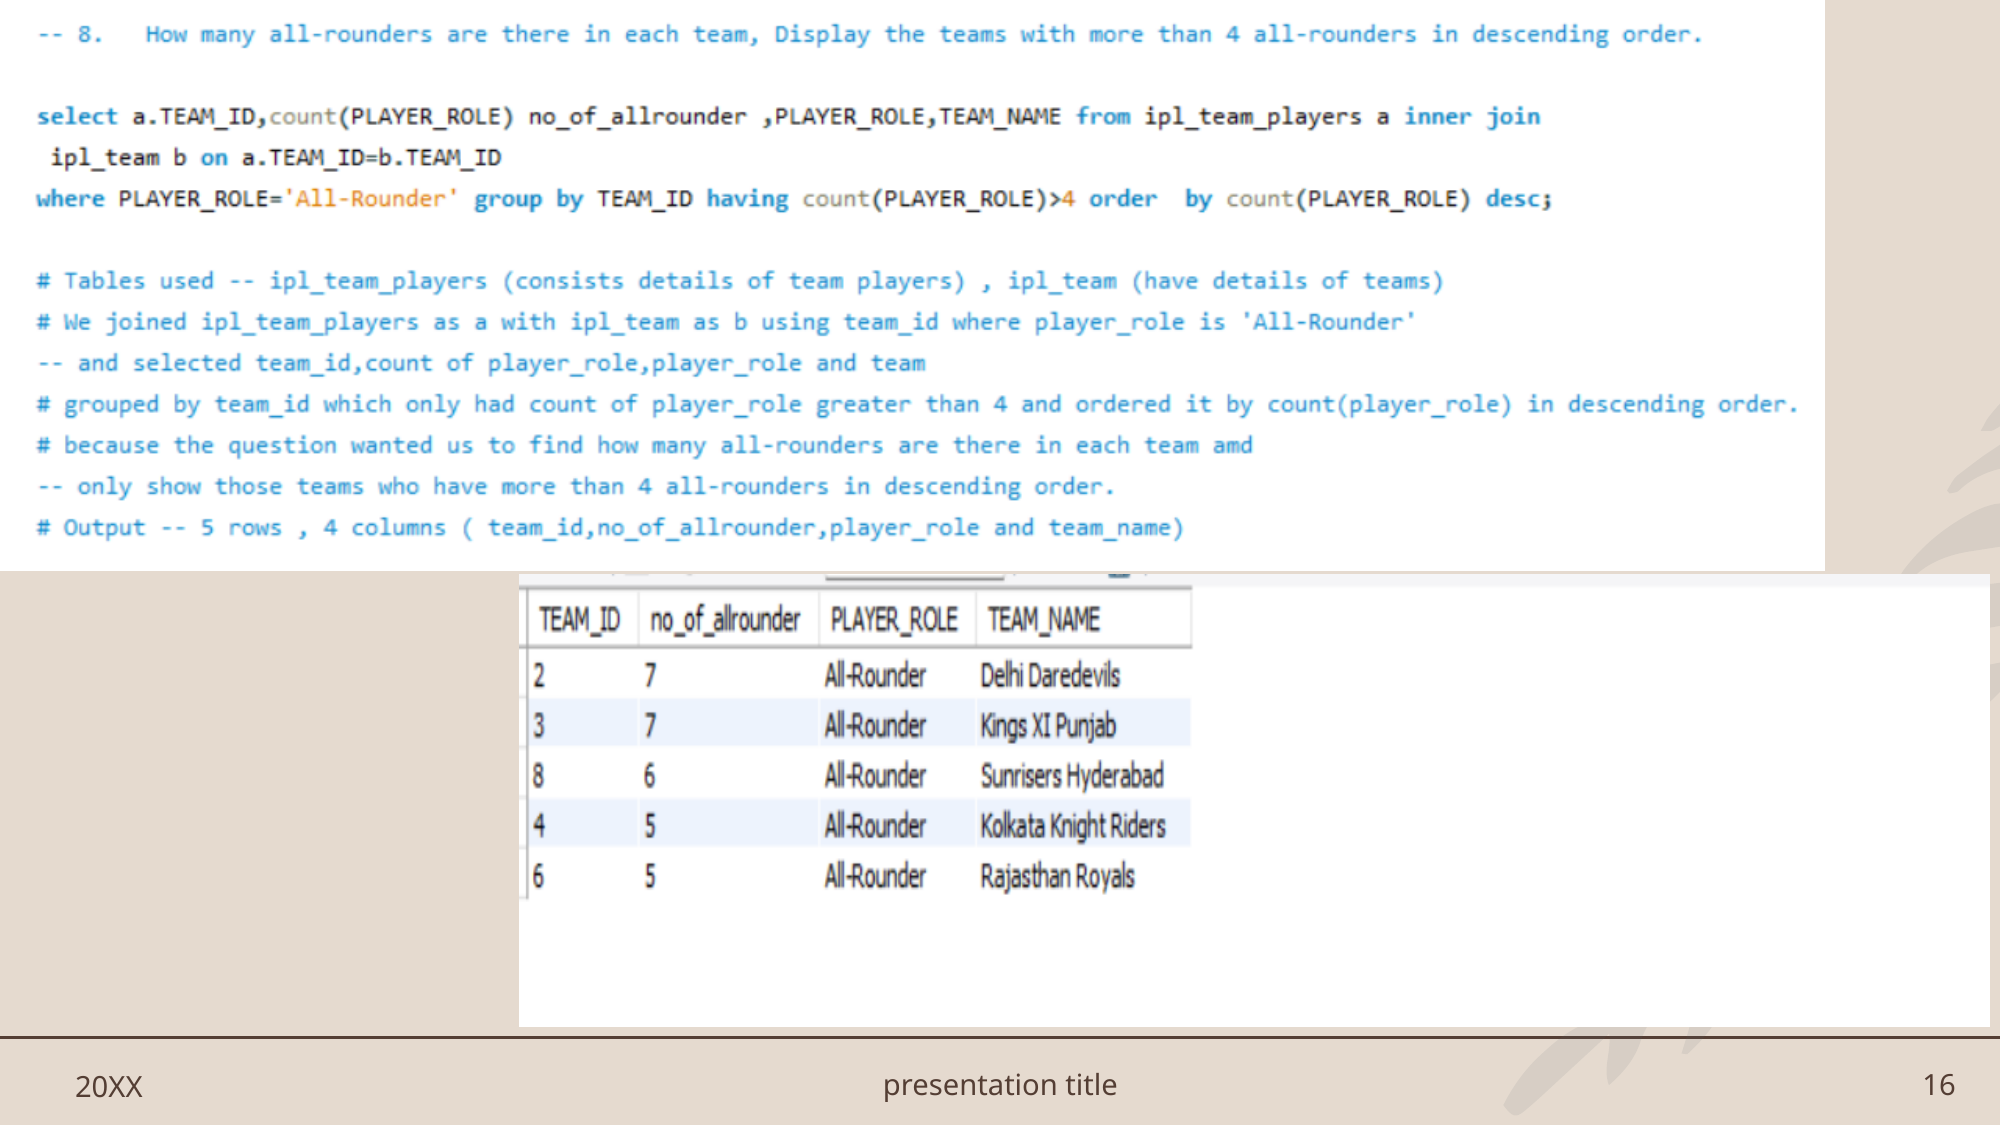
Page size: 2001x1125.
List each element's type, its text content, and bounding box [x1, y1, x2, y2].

footer presentation title [718, 1060, 1283, 1112]
slide_number 16 [1808, 1060, 1971, 1112]
picture [519, 574, 1990, 1027]
picture [0, 0, 1825, 571]
slide_number 20XX [60, 1060, 222, 1112]
